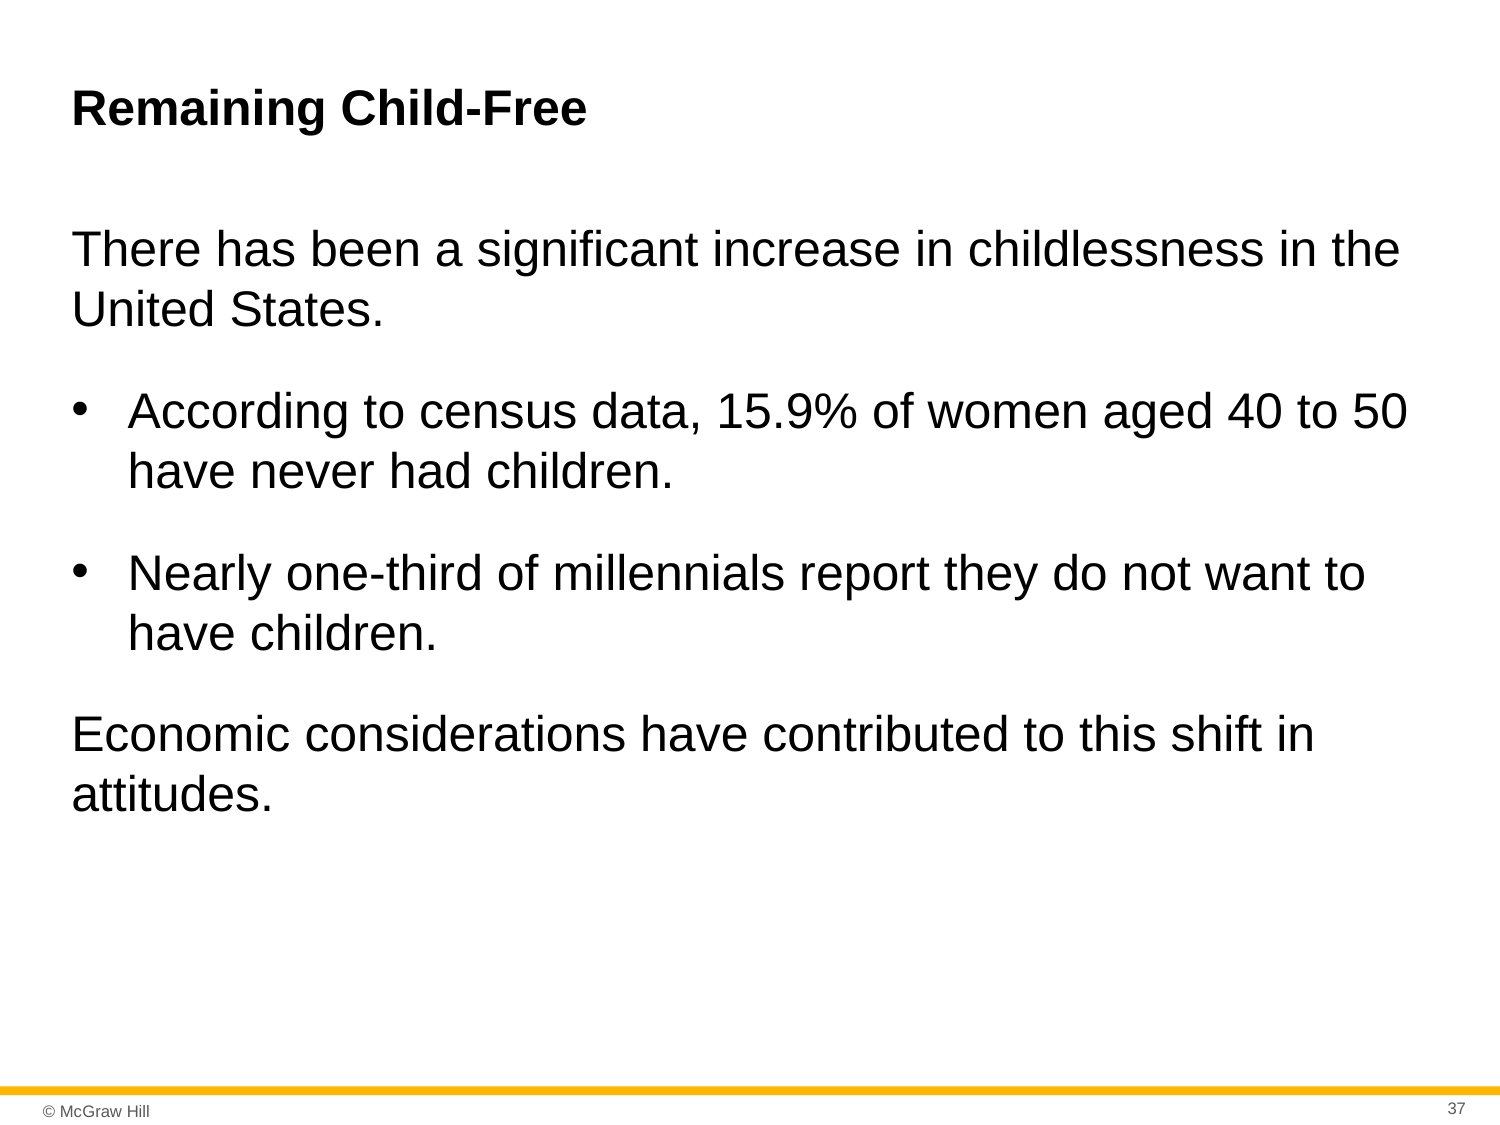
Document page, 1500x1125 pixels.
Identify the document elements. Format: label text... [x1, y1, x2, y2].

list There has been a significant increase in childlessness in the United States. According to census data, 15.9% of women aged 40 to 50 have never had children. Nearly one-third of millennials report they do not want to have children. Economic considerations have contributed to this shift in attitudes. [56, 209, 1444, 1025]
title Remaining Child-Free [56, 50, 1444, 162]
